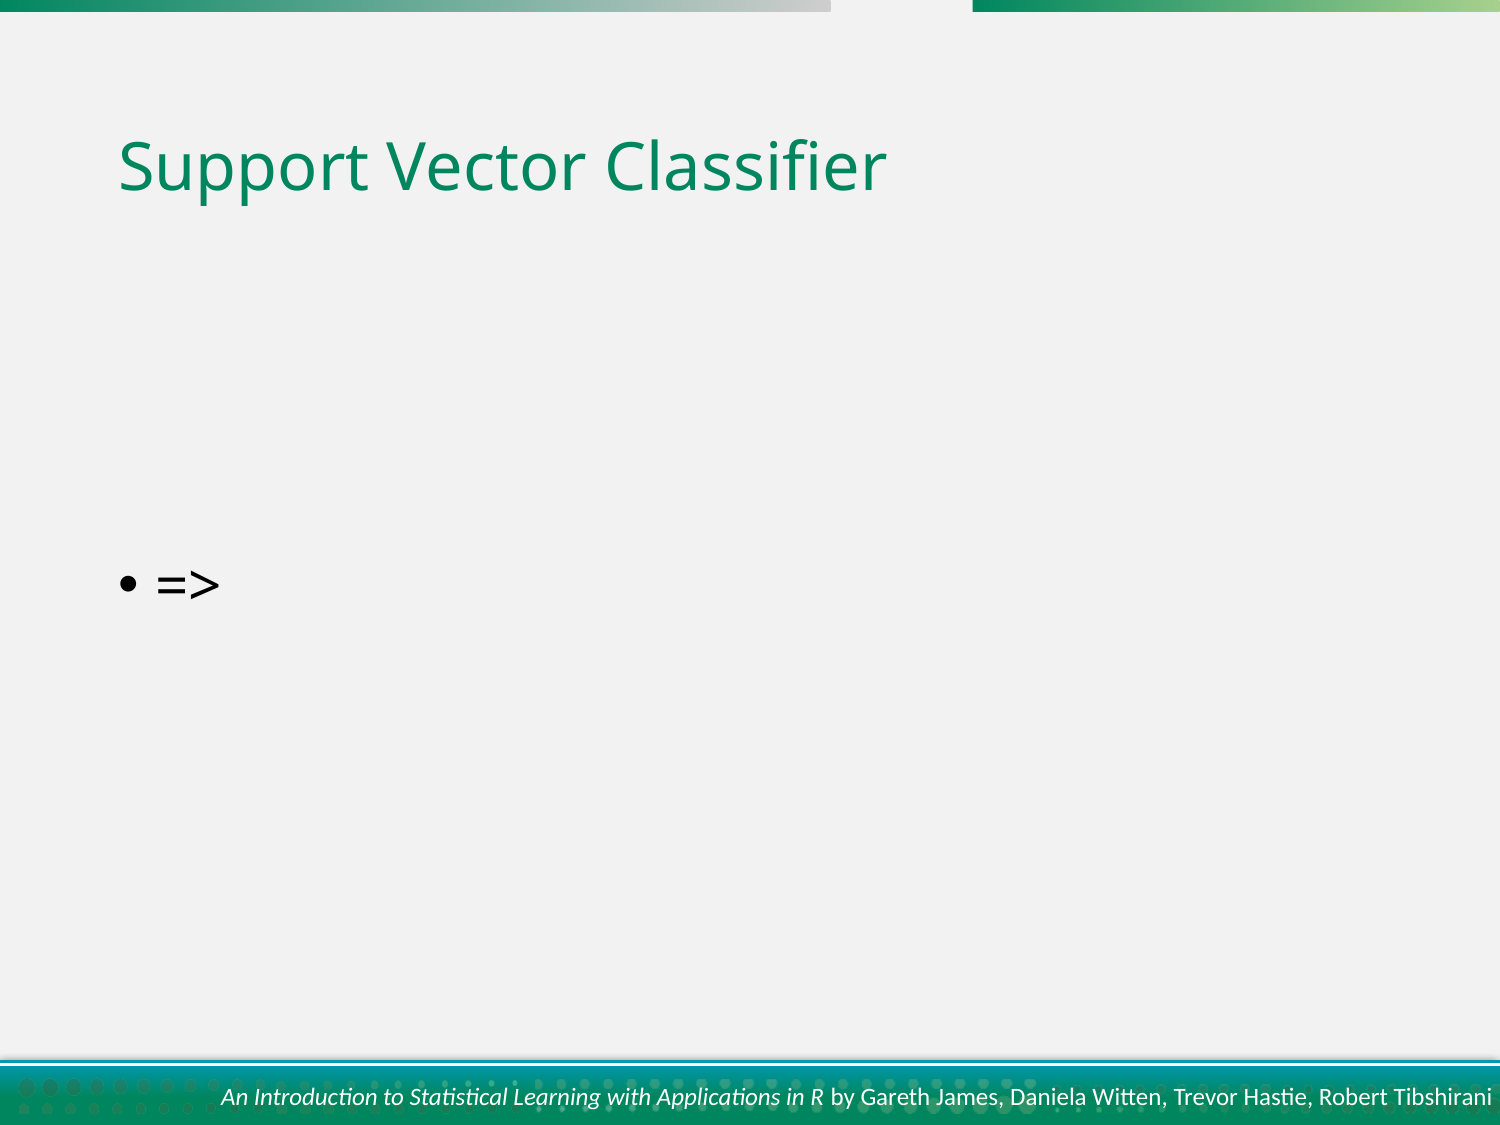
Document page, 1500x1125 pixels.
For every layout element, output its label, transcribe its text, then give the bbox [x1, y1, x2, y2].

title Support Vector Classifier [103, 59, 1397, 278]
text_box An Introduction to Statistical Learning with Applications in R by Gareth James, Daniela Witten, Trevor Hastie, Robert Tibshirani [8, 1073, 1500, 1118]
